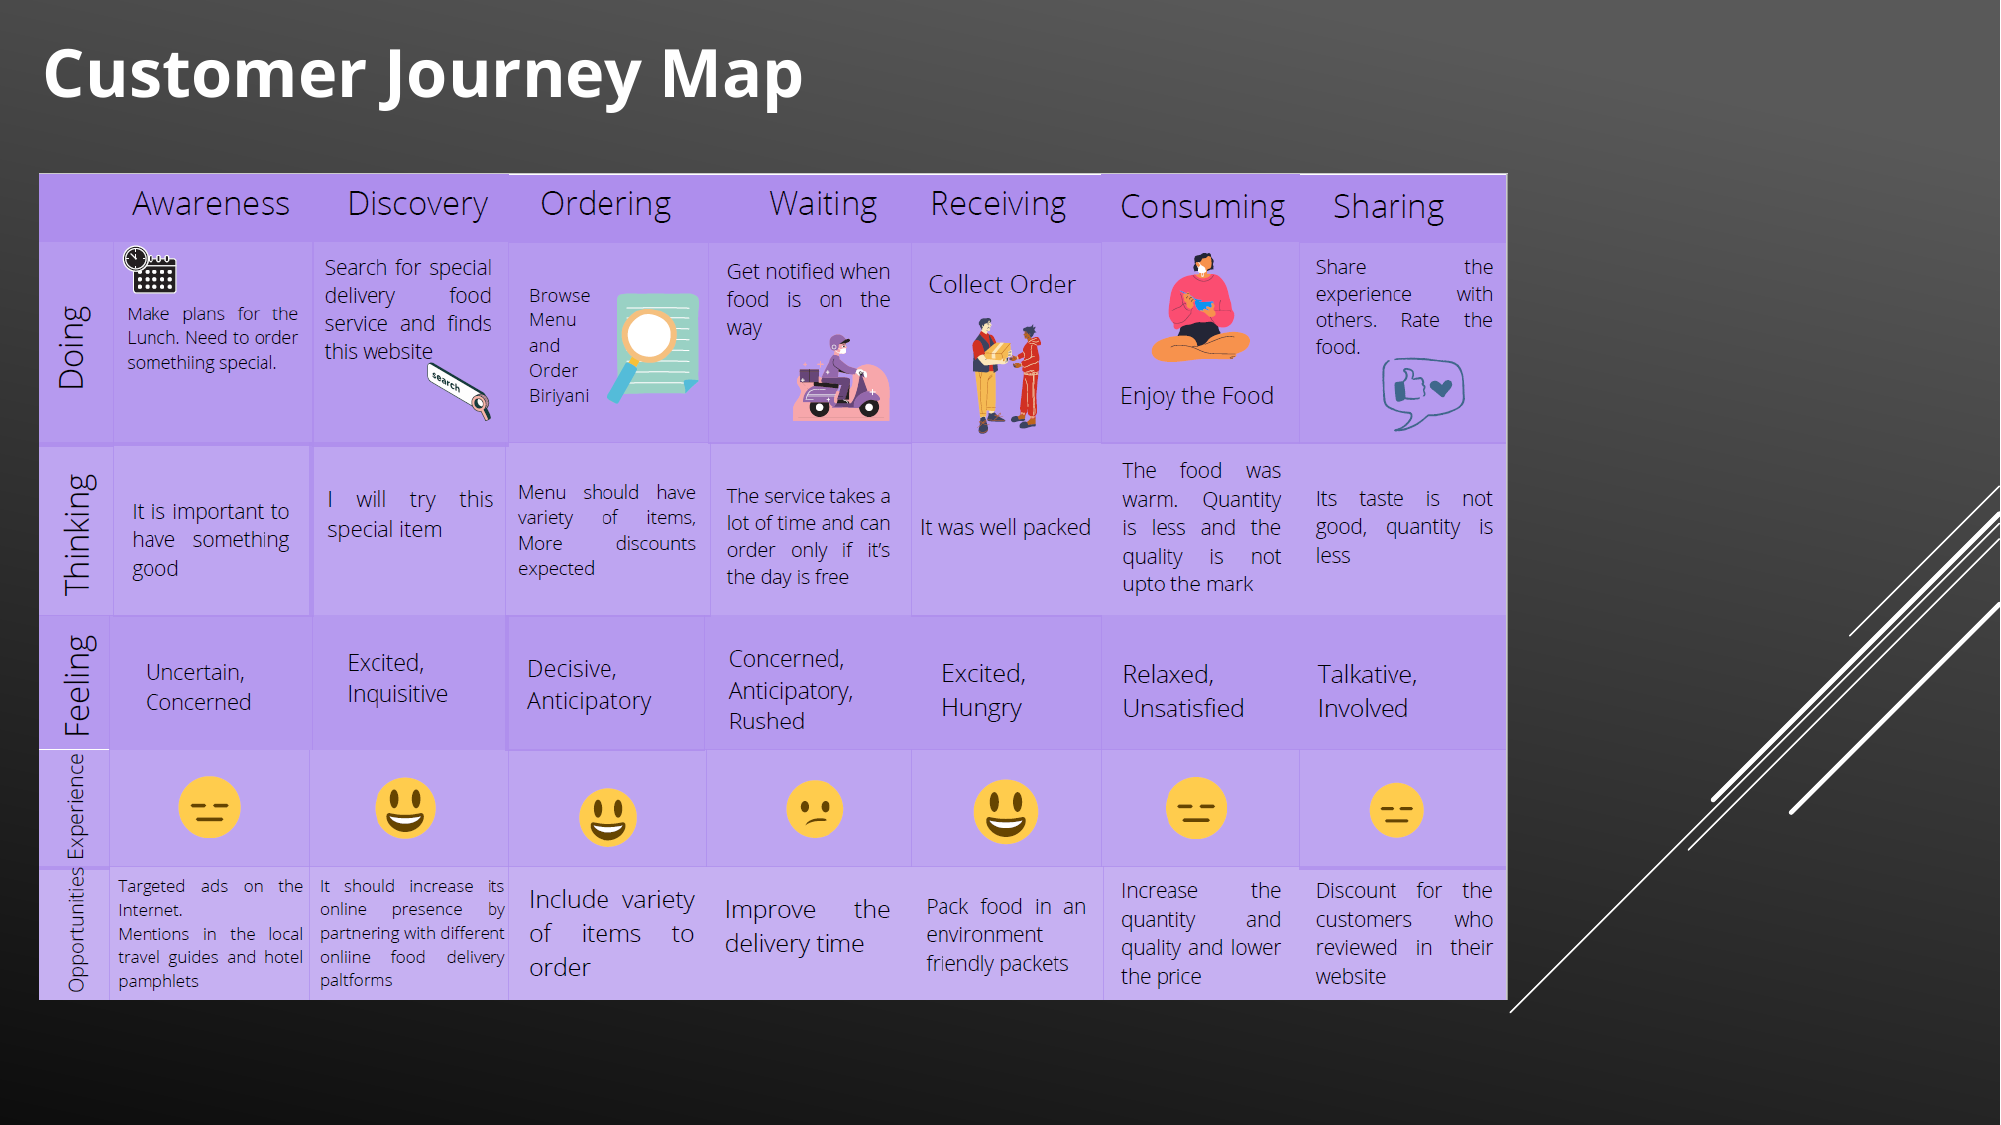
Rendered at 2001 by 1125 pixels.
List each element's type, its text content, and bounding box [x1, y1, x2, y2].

text_box Customer Journey Map [28, 23, 1319, 119]
picture [38, 173, 1509, 1000]
